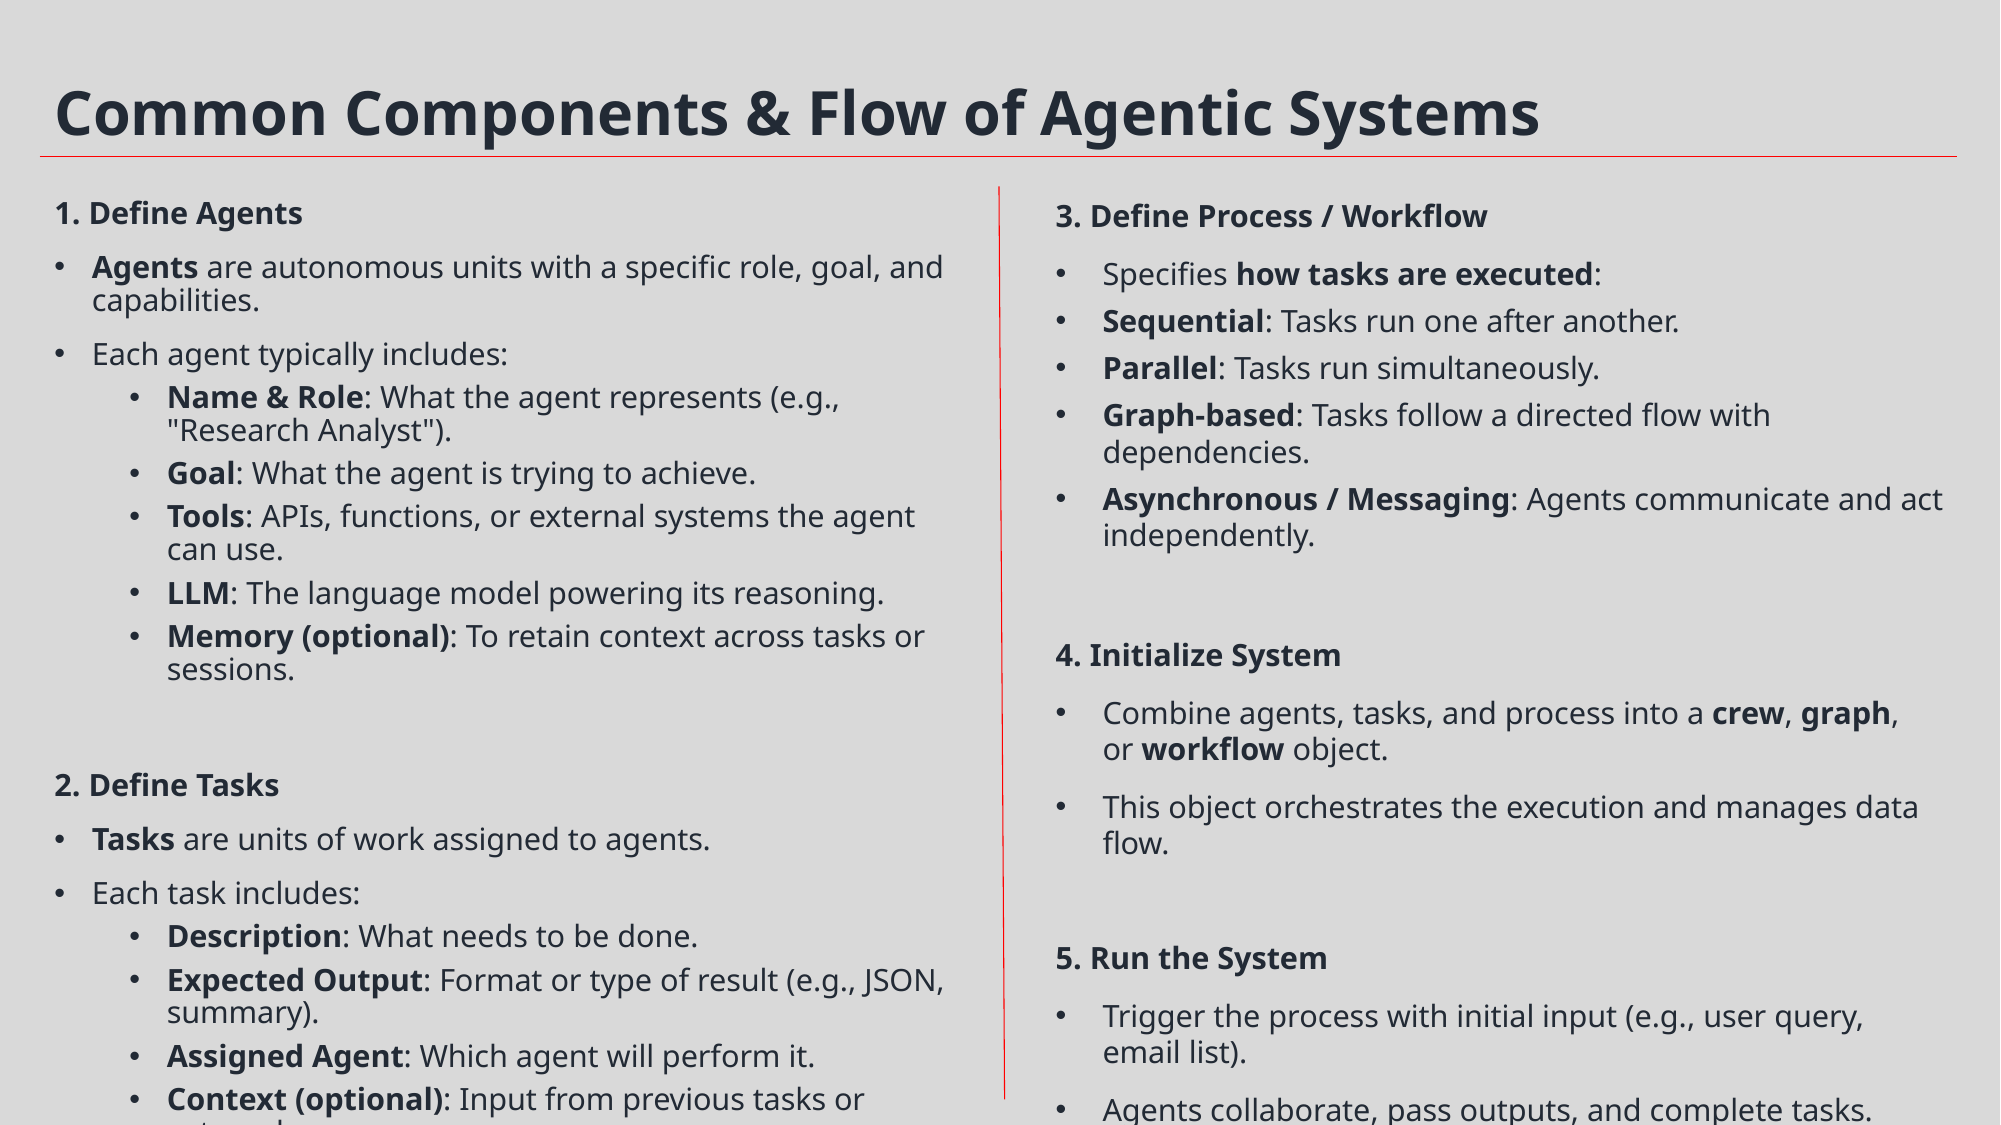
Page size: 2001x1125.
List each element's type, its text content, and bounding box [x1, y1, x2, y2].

list 3. Define Process / Workflow Specifies how tasks are executed: Sequential: Tasks run one after another. Parallel: Tasks run simultaneously. Graph-based: Tasks follow a directed flow with dependencies. Asynchronous / Messaging: Agents communicate and act independently. 4. Initialize System Combine agents, tasks, and process into a crew, graph, or workflow object. This object orchestrates the execution and manages data flow. 5. Run the System Trigger the process with initial input (e.g., user query, email list). Agents collaborate, pass outputs, and complete tasks. Final output is returned or stored (e.g., file, API response). [1040, 190, 1965, 1097]
list 1. Define Agents Agents are autonomous units with a specific role, goal, and capabilities. Each agent typically includes: Name & Role: What the agent represents (e.g., "Research Analyst"). Goal: What the agent is trying to achieve. Tools: APIs, functions, or external systems the agent can use. LLM: The language model powering its reasoning. Memory (optional): To retain context across tasks or sessions. 2. Define Tasks Tasks are units of work assigned to agents. Each task includes: Description: What needs to be done. Expected Output: Format or type of result (e.g., JSON, summary). Assigned Agent: Which agent will perform it. Context (optional): Input from previous tasks or external sources. [39, 190, 981, 1098]
list Common Components & Flow of Agentic Systems [39, 43, 1957, 157]
